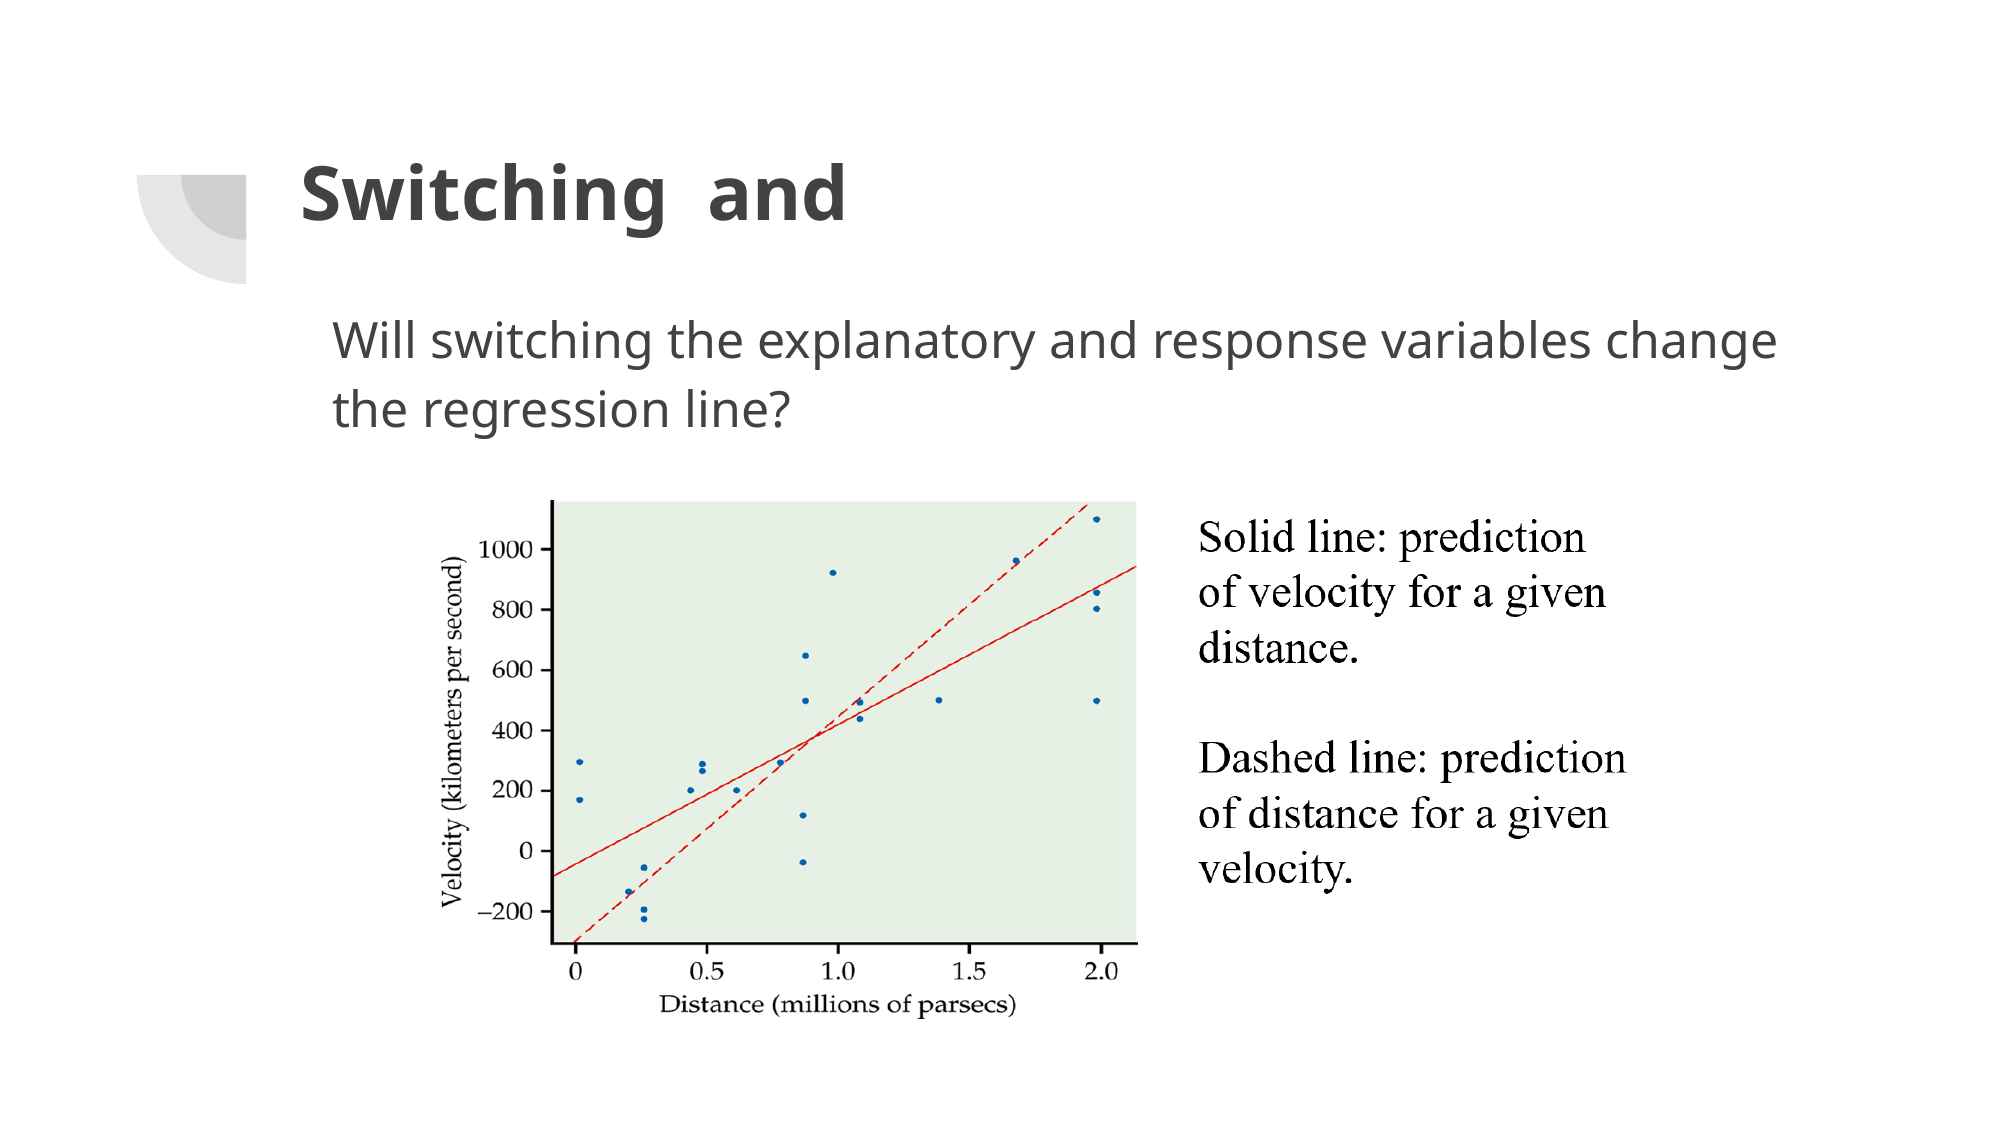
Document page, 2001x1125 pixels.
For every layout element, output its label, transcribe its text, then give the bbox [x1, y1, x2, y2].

picture [417, 481, 1647, 1022]
list Will switching the explanatory and response variables change the regression line? [285, 284, 1805, 1102]
